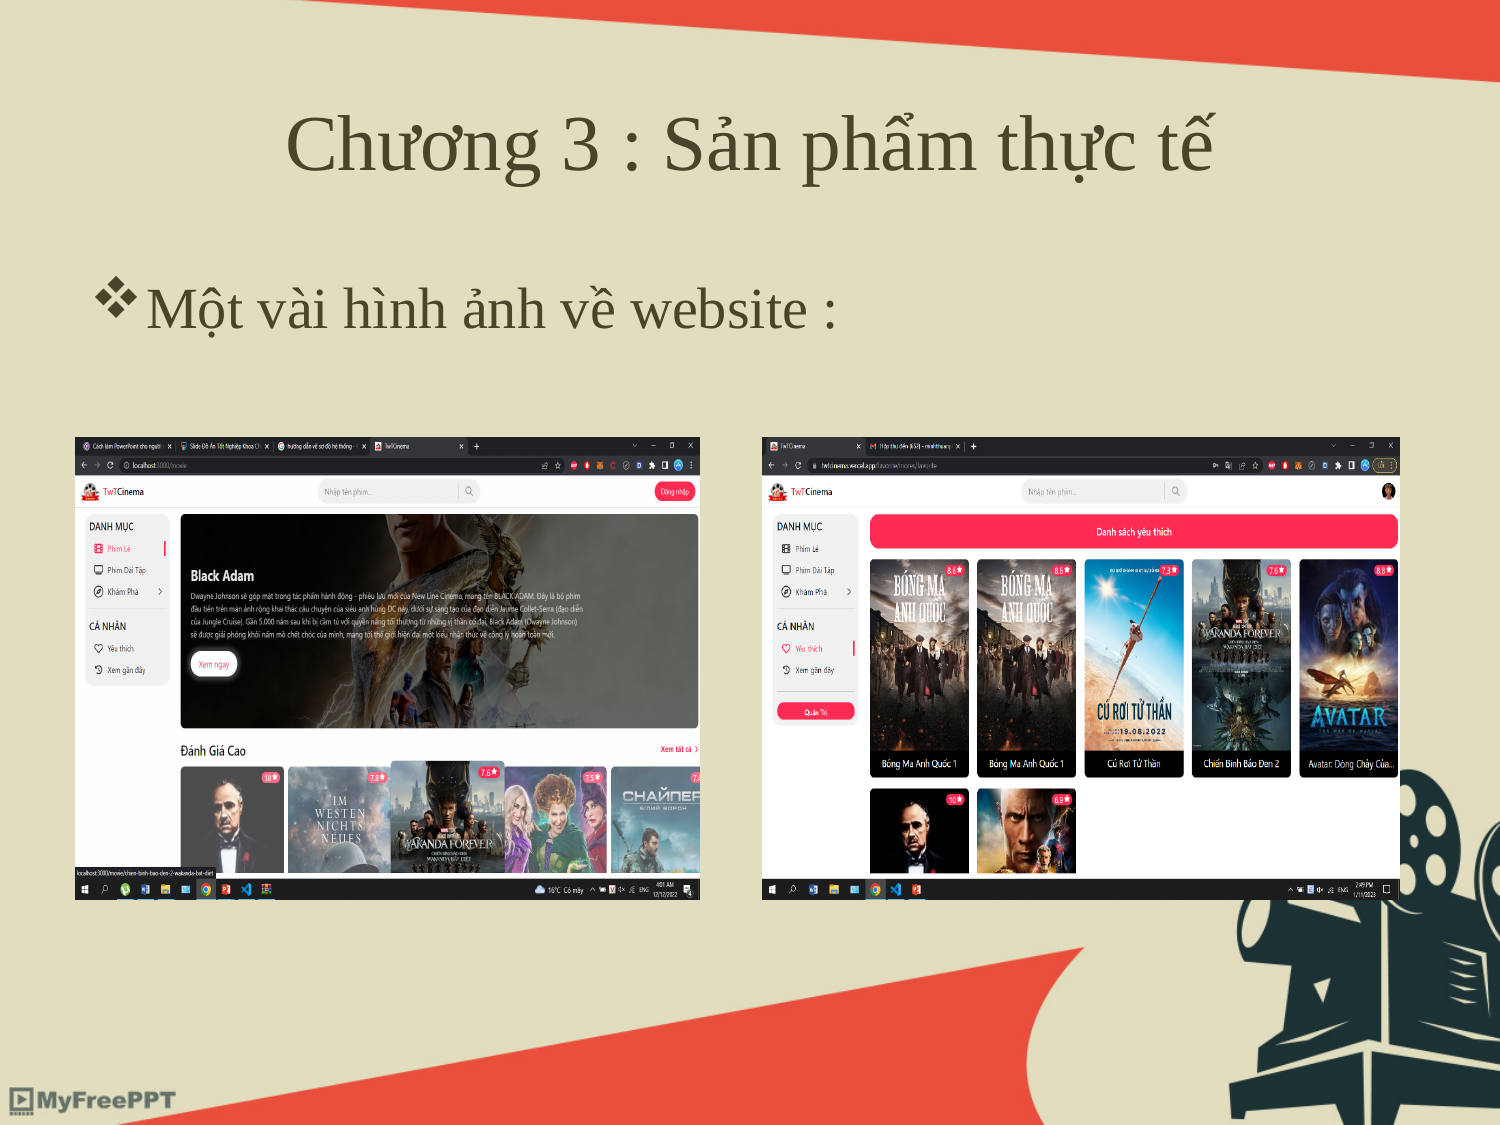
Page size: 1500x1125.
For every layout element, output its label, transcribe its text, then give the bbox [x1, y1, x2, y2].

title Chương 3 : Sản phẩm thực tế [75, 45, 1425, 233]
picture [0, 0, 1500, 1125]
list Một vài hình ảnh về website : [75, 262, 1425, 938]
